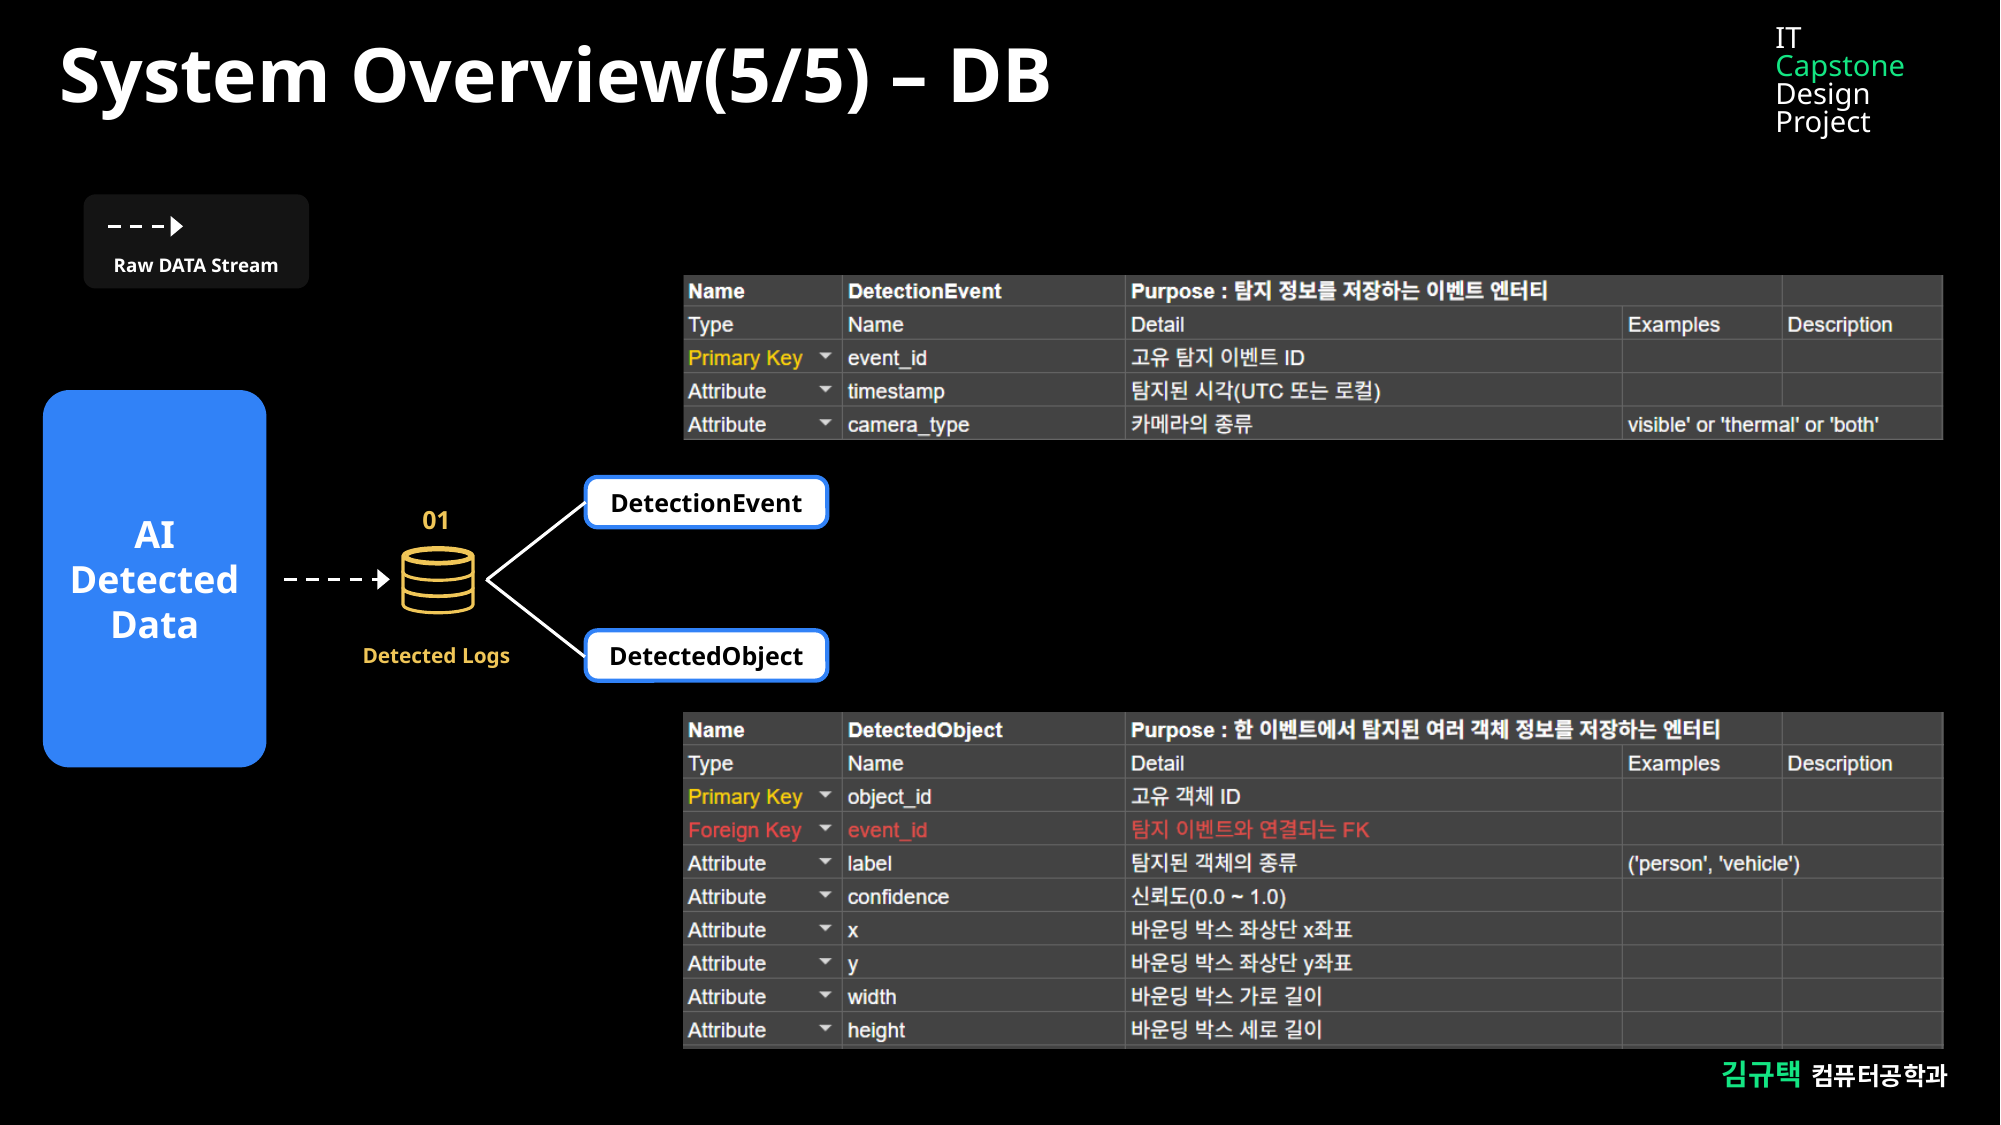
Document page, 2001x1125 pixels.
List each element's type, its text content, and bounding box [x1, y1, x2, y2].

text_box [486, 501, 587, 581]
picture [683, 711, 1944, 1050]
picture [683, 275, 1944, 441]
text_box Raw DATA Stream [83, 194, 310, 289]
text_box Detected Logs [345, 634, 528, 671]
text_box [402, 476, 474, 614]
text_box System Overview(5/5) – DB [43, 18, 1736, 189]
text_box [485, 578, 586, 658]
text_box DetectedObject [584, 628, 829, 683]
text_box DetectionEvent [584, 475, 829, 529]
text_box AI Detected Data [42, 390, 267, 768]
text_box 김규택 컴퓨터공학과 [1705, 1043, 1989, 1104]
text_box IT Capstone Design Project [1759, 12, 1989, 152]
